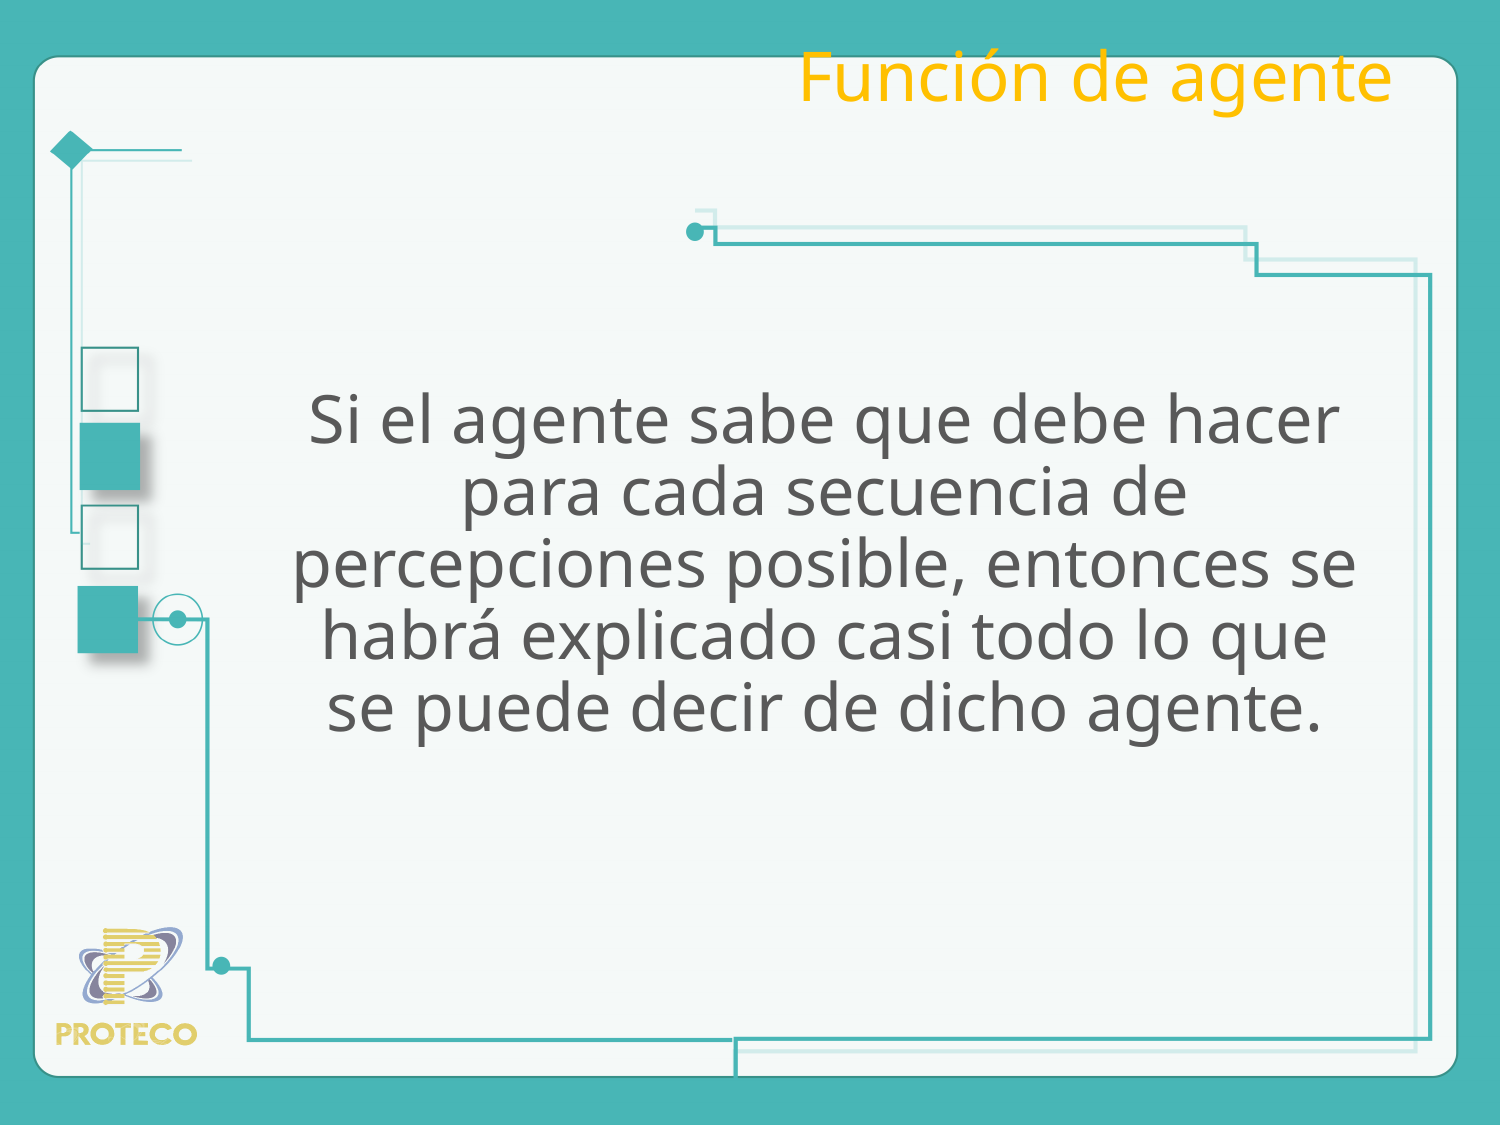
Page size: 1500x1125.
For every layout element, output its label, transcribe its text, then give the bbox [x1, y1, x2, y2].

list Si el agente sabe que debe hacer para cada secuencia de percepciones posible, entonces se habrá explicado casi todo lo que se puede decir de dicho agente. [270, 293, 1382, 1023]
title Función de agente [403, 34, 1428, 187]
picture [0, 0, 1500, 1125]
